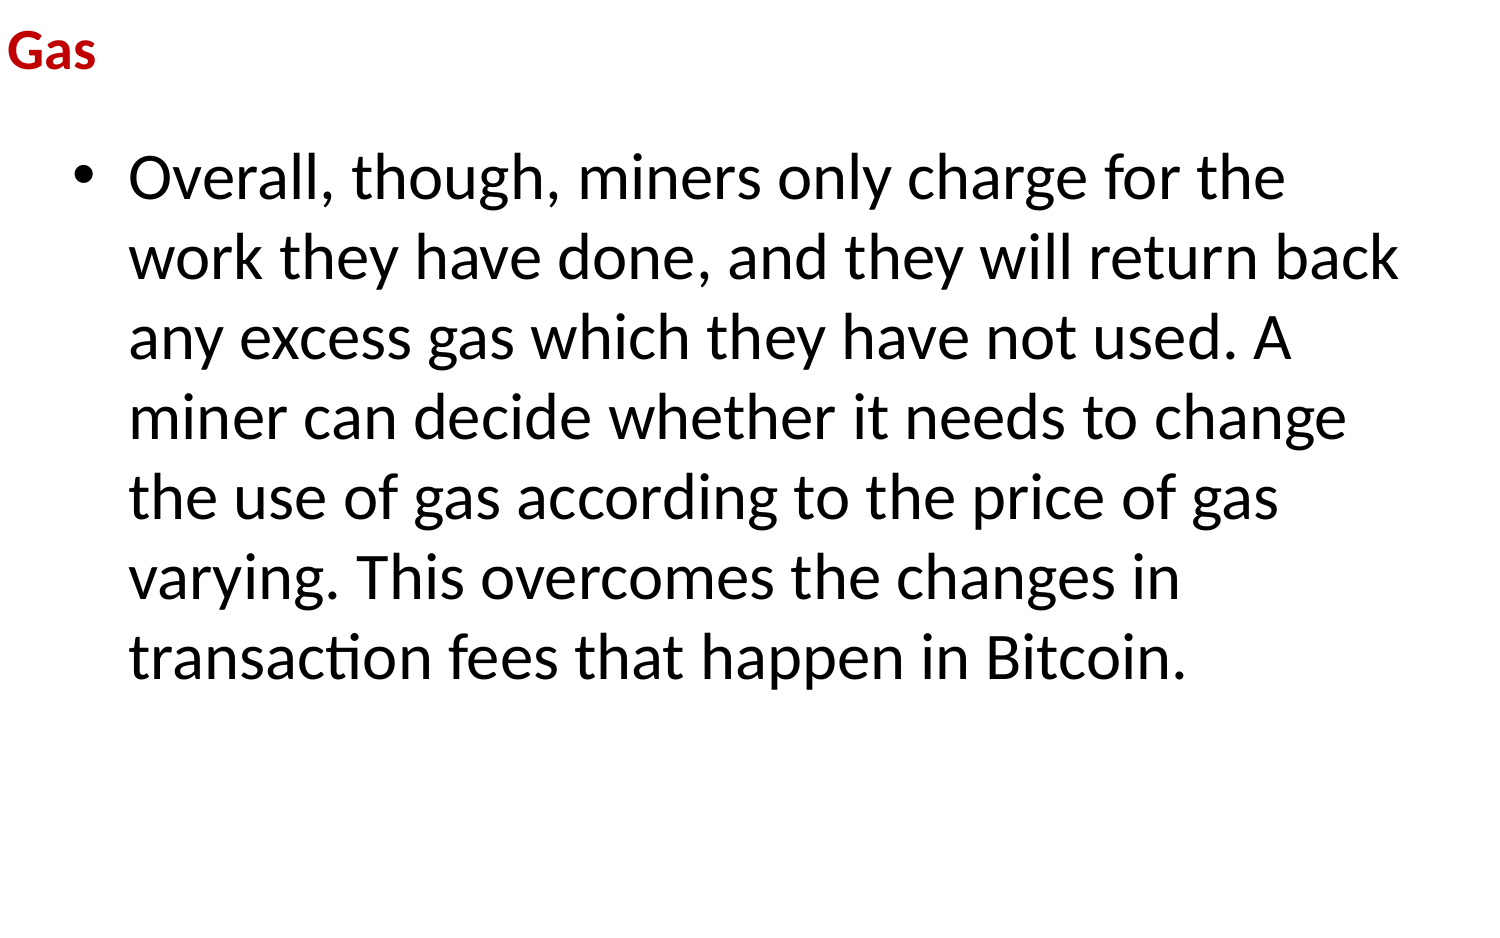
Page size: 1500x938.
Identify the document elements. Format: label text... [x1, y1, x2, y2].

list Overall, though, miners only charge for the work they have done, and they will return back any excess gas which they have not used. A miner can decide whether it needs to change the use of gas according to the price of gas varying. This overcomes the changes in transaction fees that happen in Bitcoin. [64, 124, 1416, 745]
title Gas [0, 0, 1351, 126]
